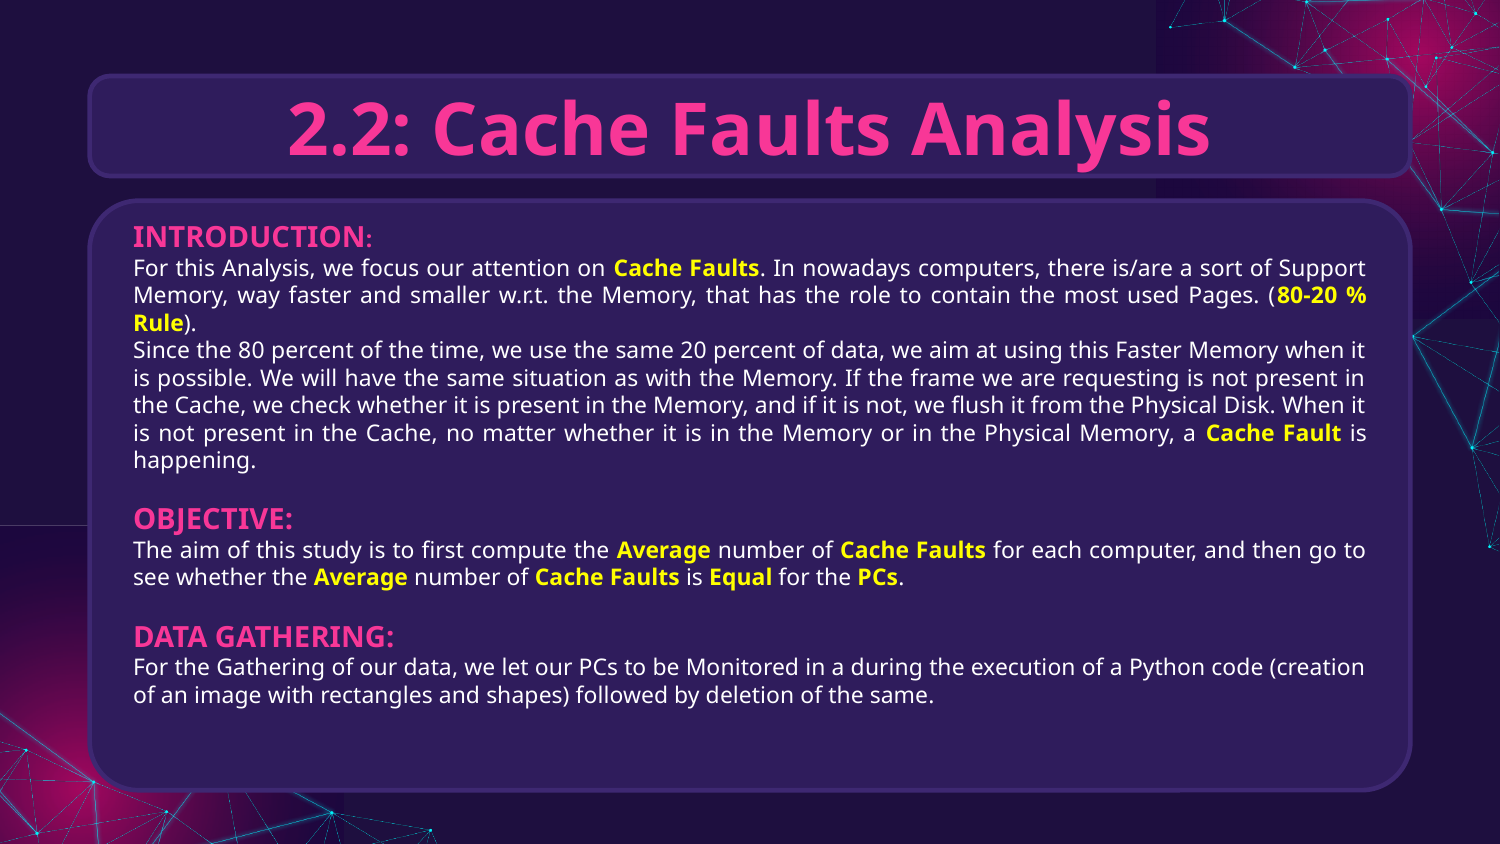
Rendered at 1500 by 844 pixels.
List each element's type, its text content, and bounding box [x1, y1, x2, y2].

list INTRODUCTION: For this Analysis, we focus our attention on Cache Faults. In nowadays computers, there is/are a sort of Support Memory, way faster and smaller w.r.t. the Memory, that has the role to contain the most used Pages. (80-20 % Rule). Since the 80 percent of the time, we use the same 20 percent of data, we aim at using this Faster Memory when it is possible. We will have the same situation as with the Memory. If the frame we are requesting is not present in the Cache, we check whether it is present in the Memory, and if it is not, we flush it from the Physical Disk. When it is not present in the Cache, no matter whether it is in the Memory or in the Physical Memory, a Cache Fault is happening. OBJECTIVE: The aim of this study is to first compute the Average number of Cache Faults for each computer, and then go to see whether the Average number of Cache Faults is Equal for the PCs. DATA GATHERING: For the Gathering of our data, we let our PCs to be Monitored in a during the execution of a Python code (creation of an image with rectangles and shapes) followed by deletion of the same. [118, 213, 1382, 768]
picture [0, 459, 457, 844]
title 2.2: Cache Faults Analysis [118, 88, 1382, 164]
text_box [89, 76, 1411, 176]
picture [1119, 0, 1500, 573]
